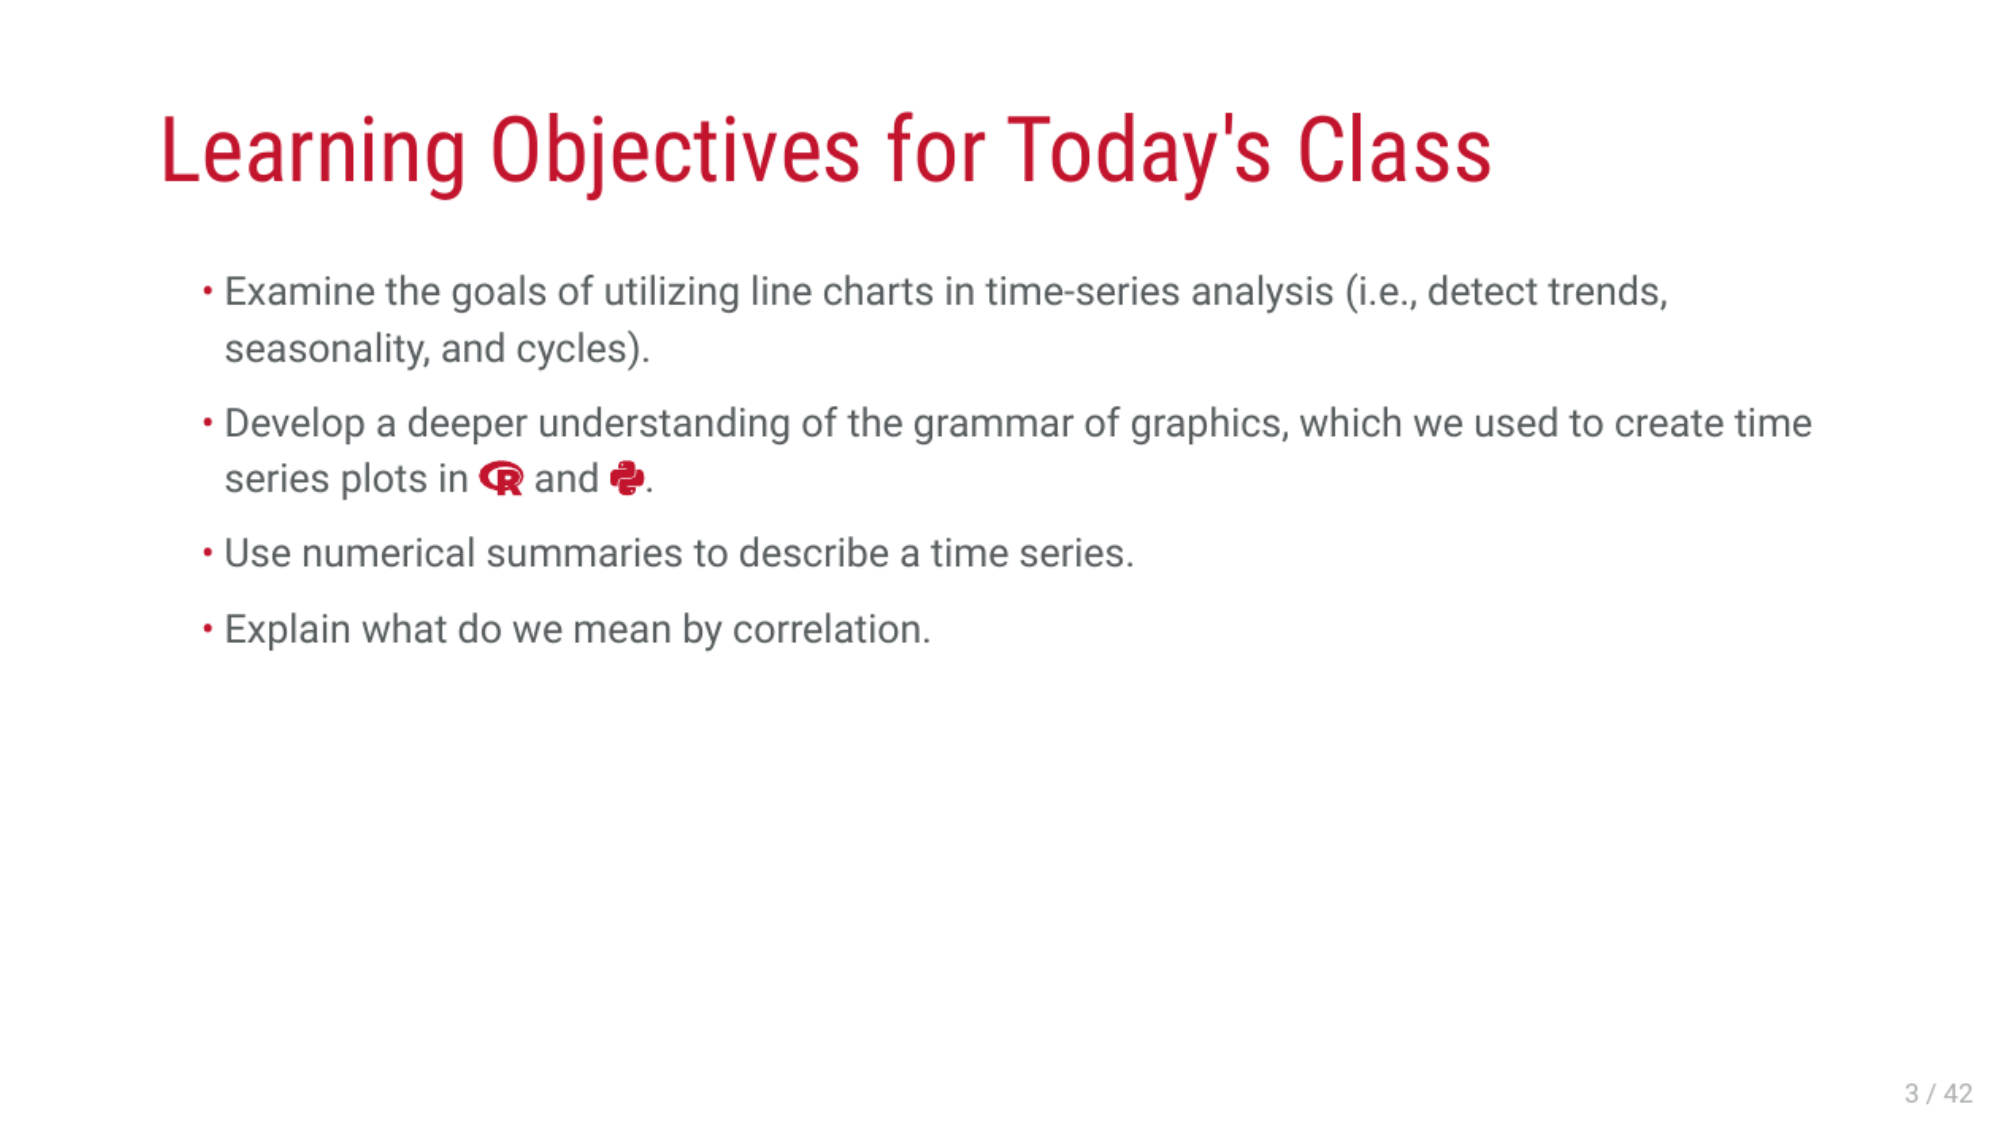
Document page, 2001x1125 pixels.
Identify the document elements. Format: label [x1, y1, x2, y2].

list [0, 0, 2000, 1125]
